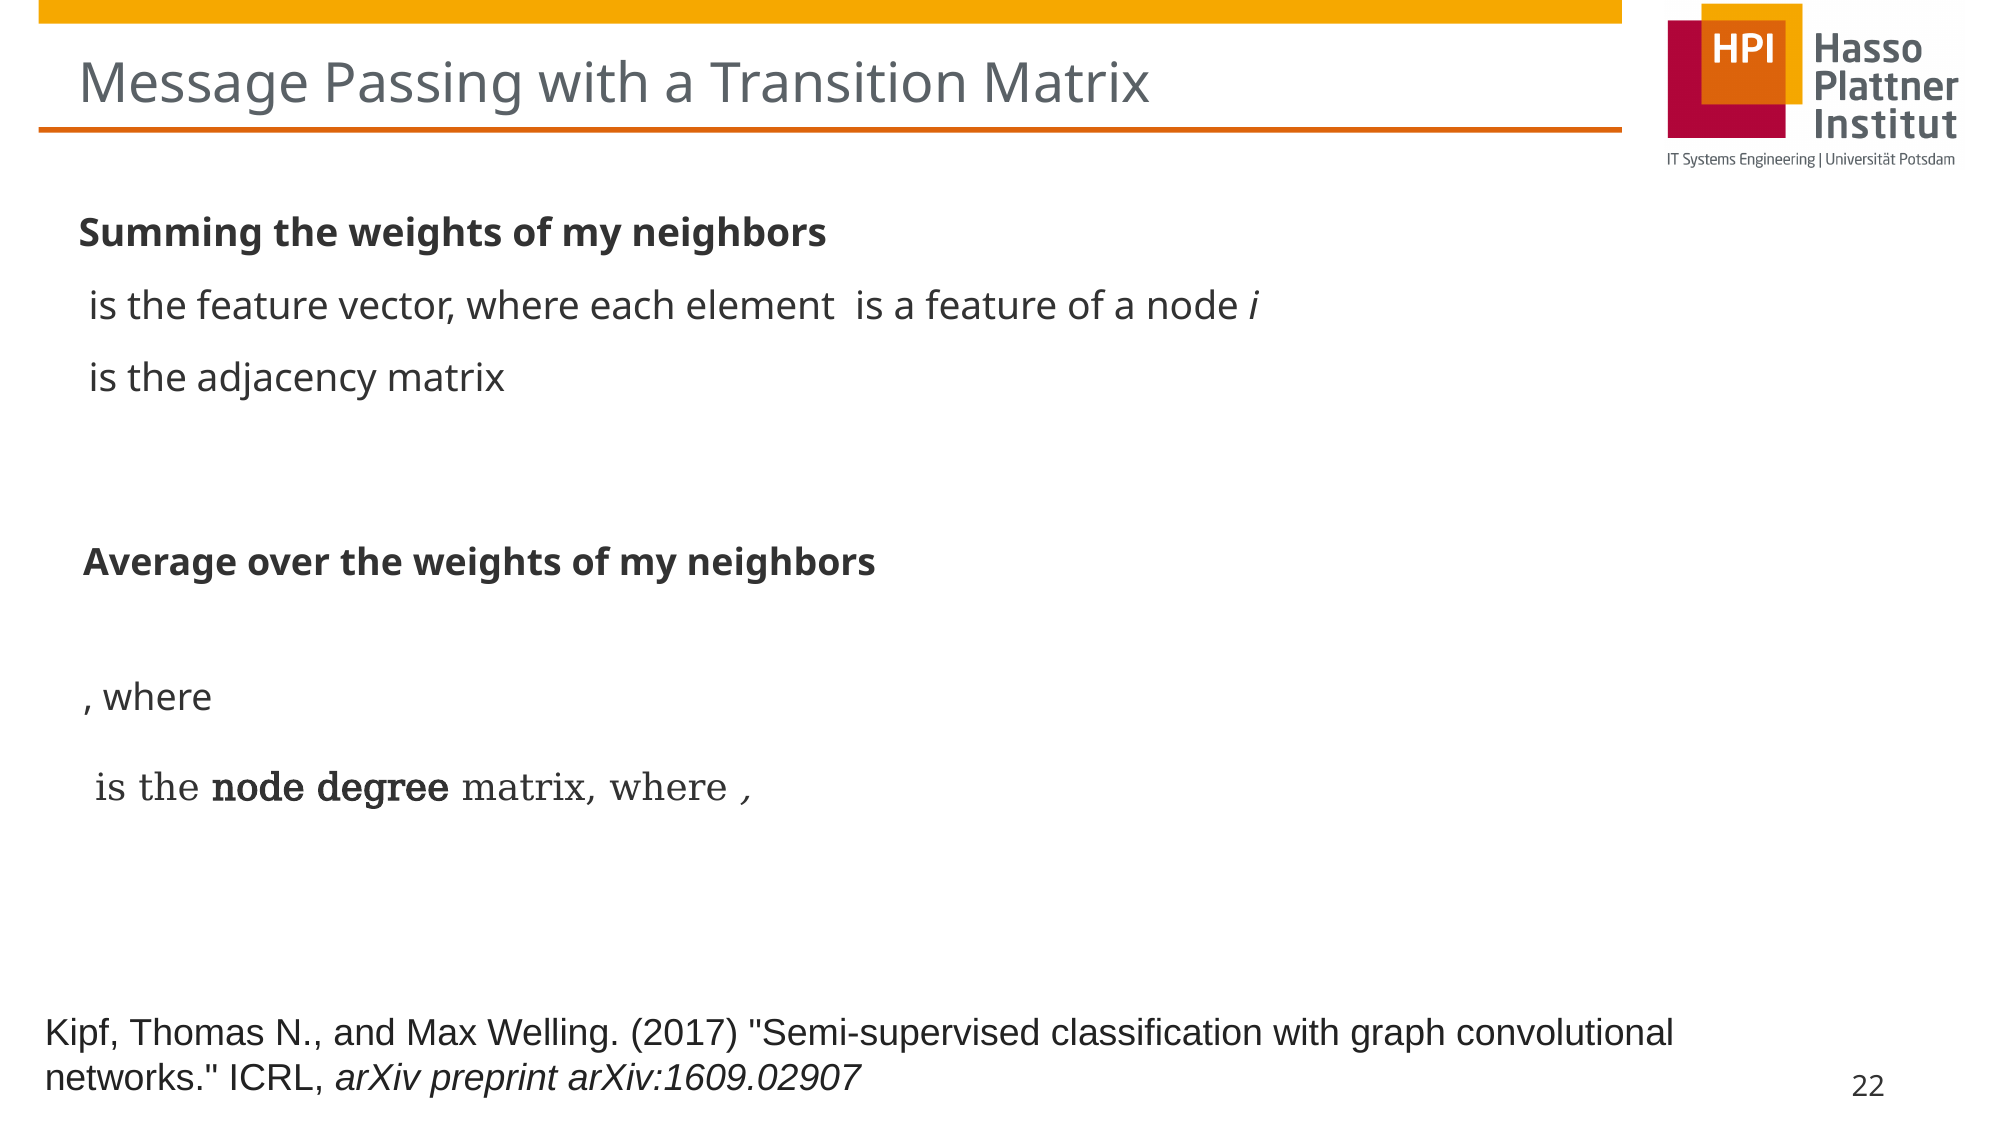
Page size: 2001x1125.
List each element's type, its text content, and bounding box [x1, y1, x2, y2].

slide_number 22 [1834, 1064, 1961, 1107]
title Message Passing with a Transition Matrix [78, 23, 1583, 115]
picture [1664, 0, 1965, 170]
text_box Kipf, Thomas N., and Max Welling. (2017) "Semi-supervised classification with graph convolutional networks." ICRL, arXiv preprint arXiv:1609.02907 [29, 1000, 1733, 1106]
